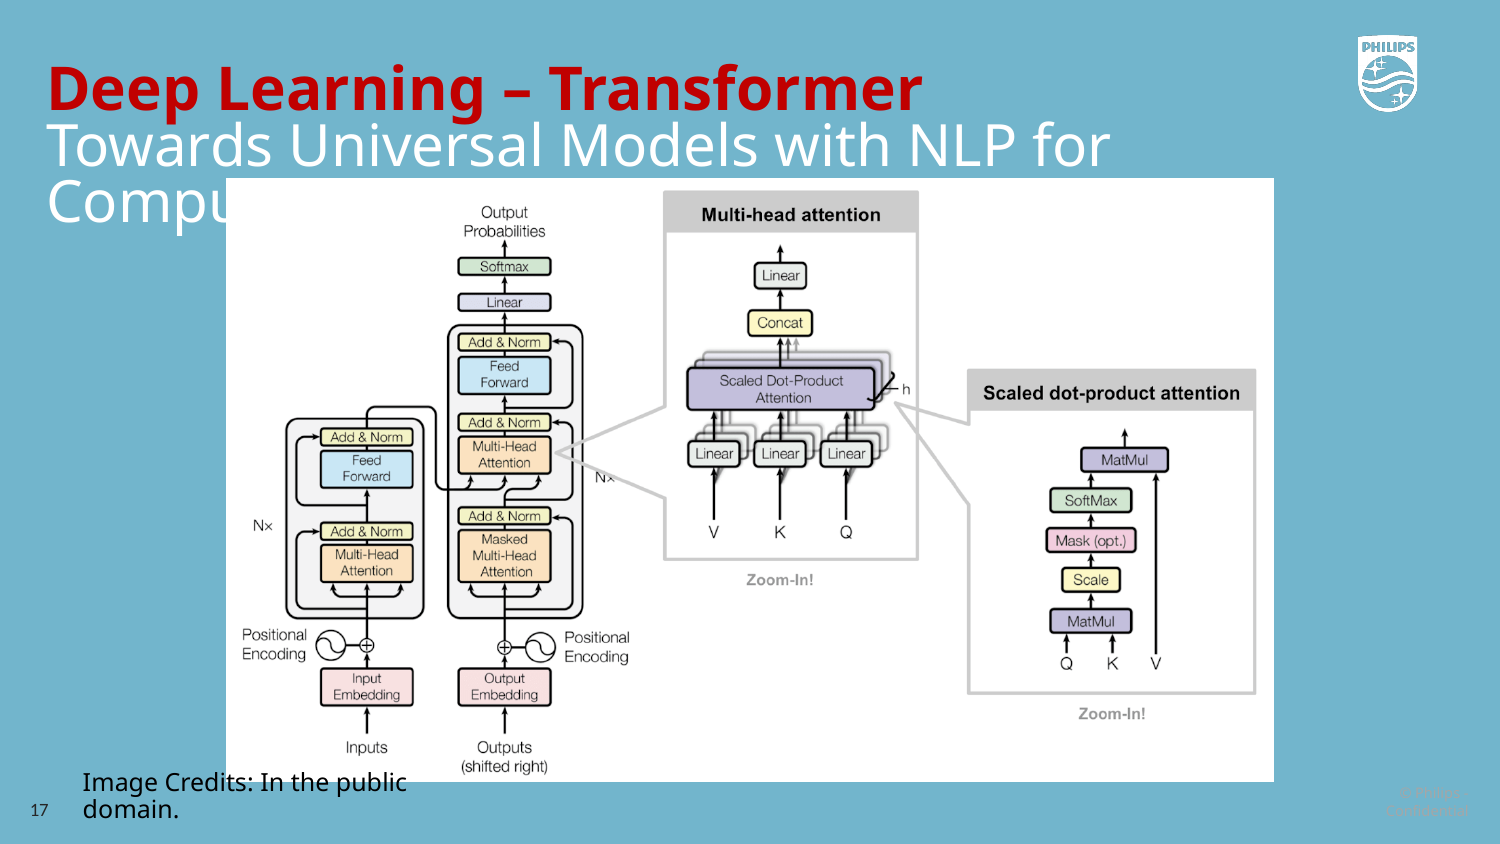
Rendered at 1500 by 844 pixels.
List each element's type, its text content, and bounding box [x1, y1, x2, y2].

slide_number 17 [29, 797, 63, 823]
picture [226, 178, 1274, 782]
list Image Credits: In the public domain. [82, 781, 460, 824]
list Deep Learning – Transformer Towards Universal Models with NLP for Computer Vision [46, 64, 1385, 219]
